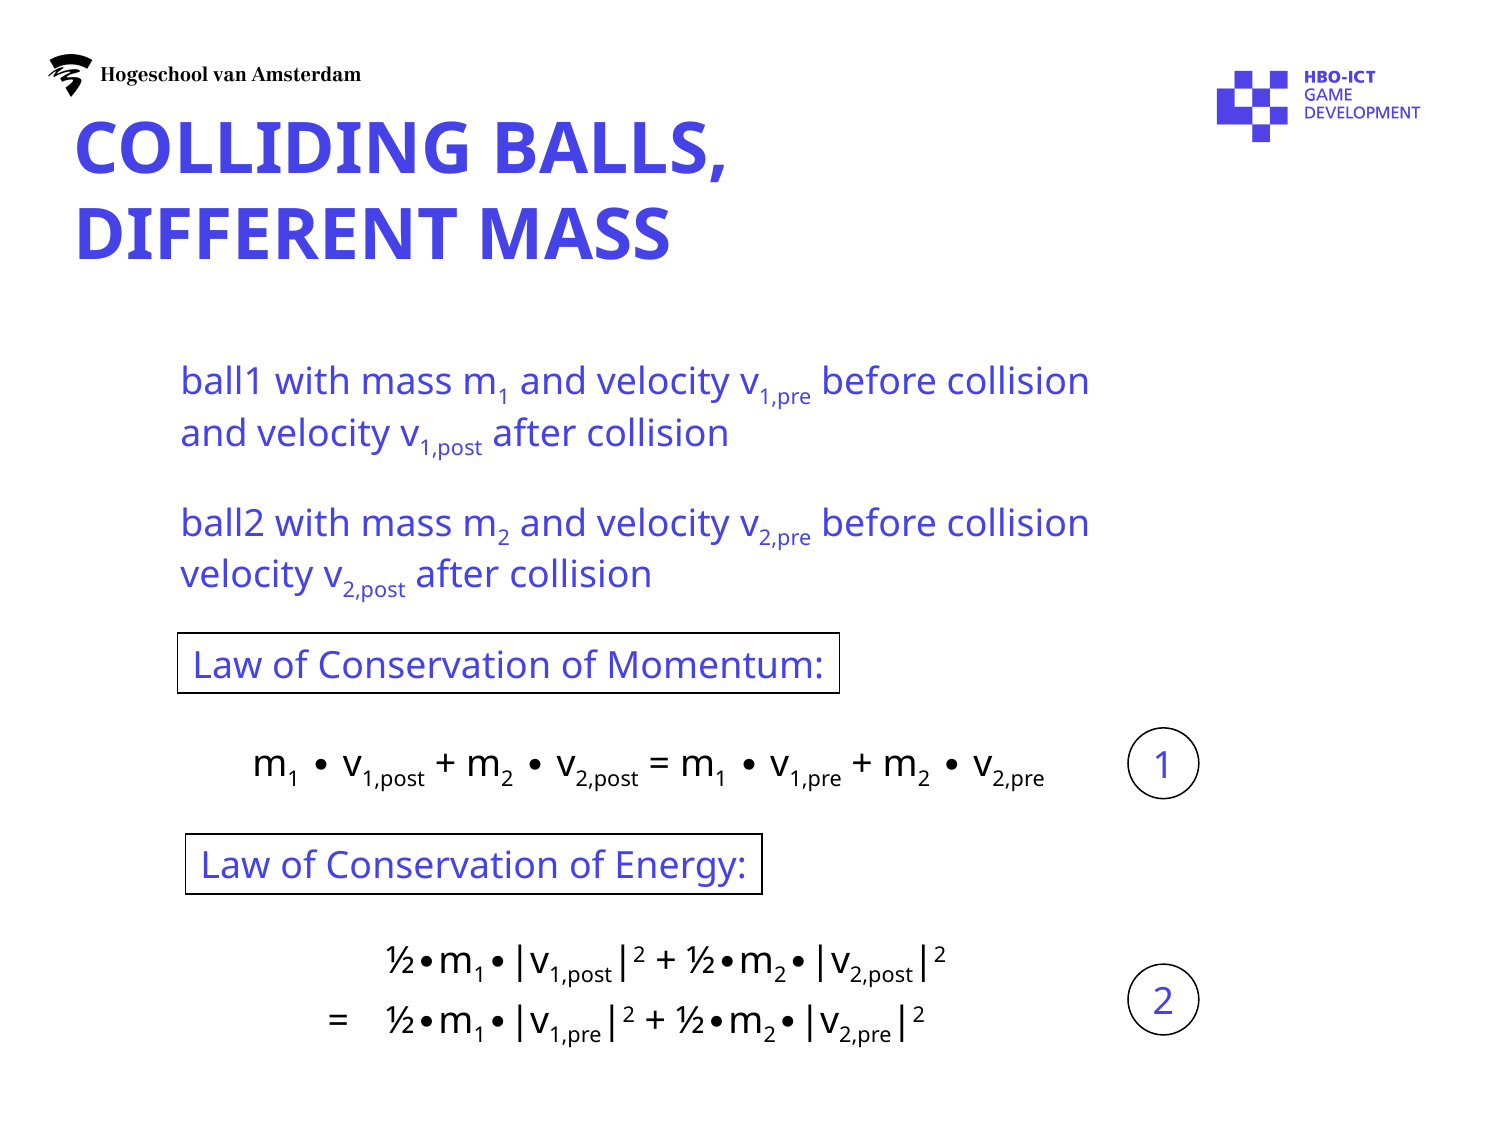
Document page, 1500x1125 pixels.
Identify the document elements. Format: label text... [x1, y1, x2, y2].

title Colliding balls, different mass [59, 94, 1409, 282]
text_box ball2 with mass m2 and velocity v2,pre before collision velocity v2,post after collision [165, 491, 1106, 609]
picture [1181, 35, 1447, 166]
text_box Law of Conservation of Momentum: [177, 633, 840, 693]
text_box 1 [1128, 727, 1199, 799]
text_box Law of Conservation of Energy: [185, 834, 763, 894]
text_box 2 [1128, 964, 1199, 1035]
picture [48, 54, 361, 97]
text_box ball1 with mass m1 and velocity v1,pre before collision and velocity v1,post after collision [165, 349, 1106, 467]
text_box m1 ∙ v1,post + m2 ∙ v2,post = m1 ∙ v1,pre + m2 ∙ v2,pre [237, 731, 1070, 798]
text_box ½∙m1∙|v1,post|2 + ½∙m2∙|v2,post|2 = ½∙m1∙|v1,pre|2 + ½∙m2∙|v2,pre|2 [312, 928, 962, 1055]
